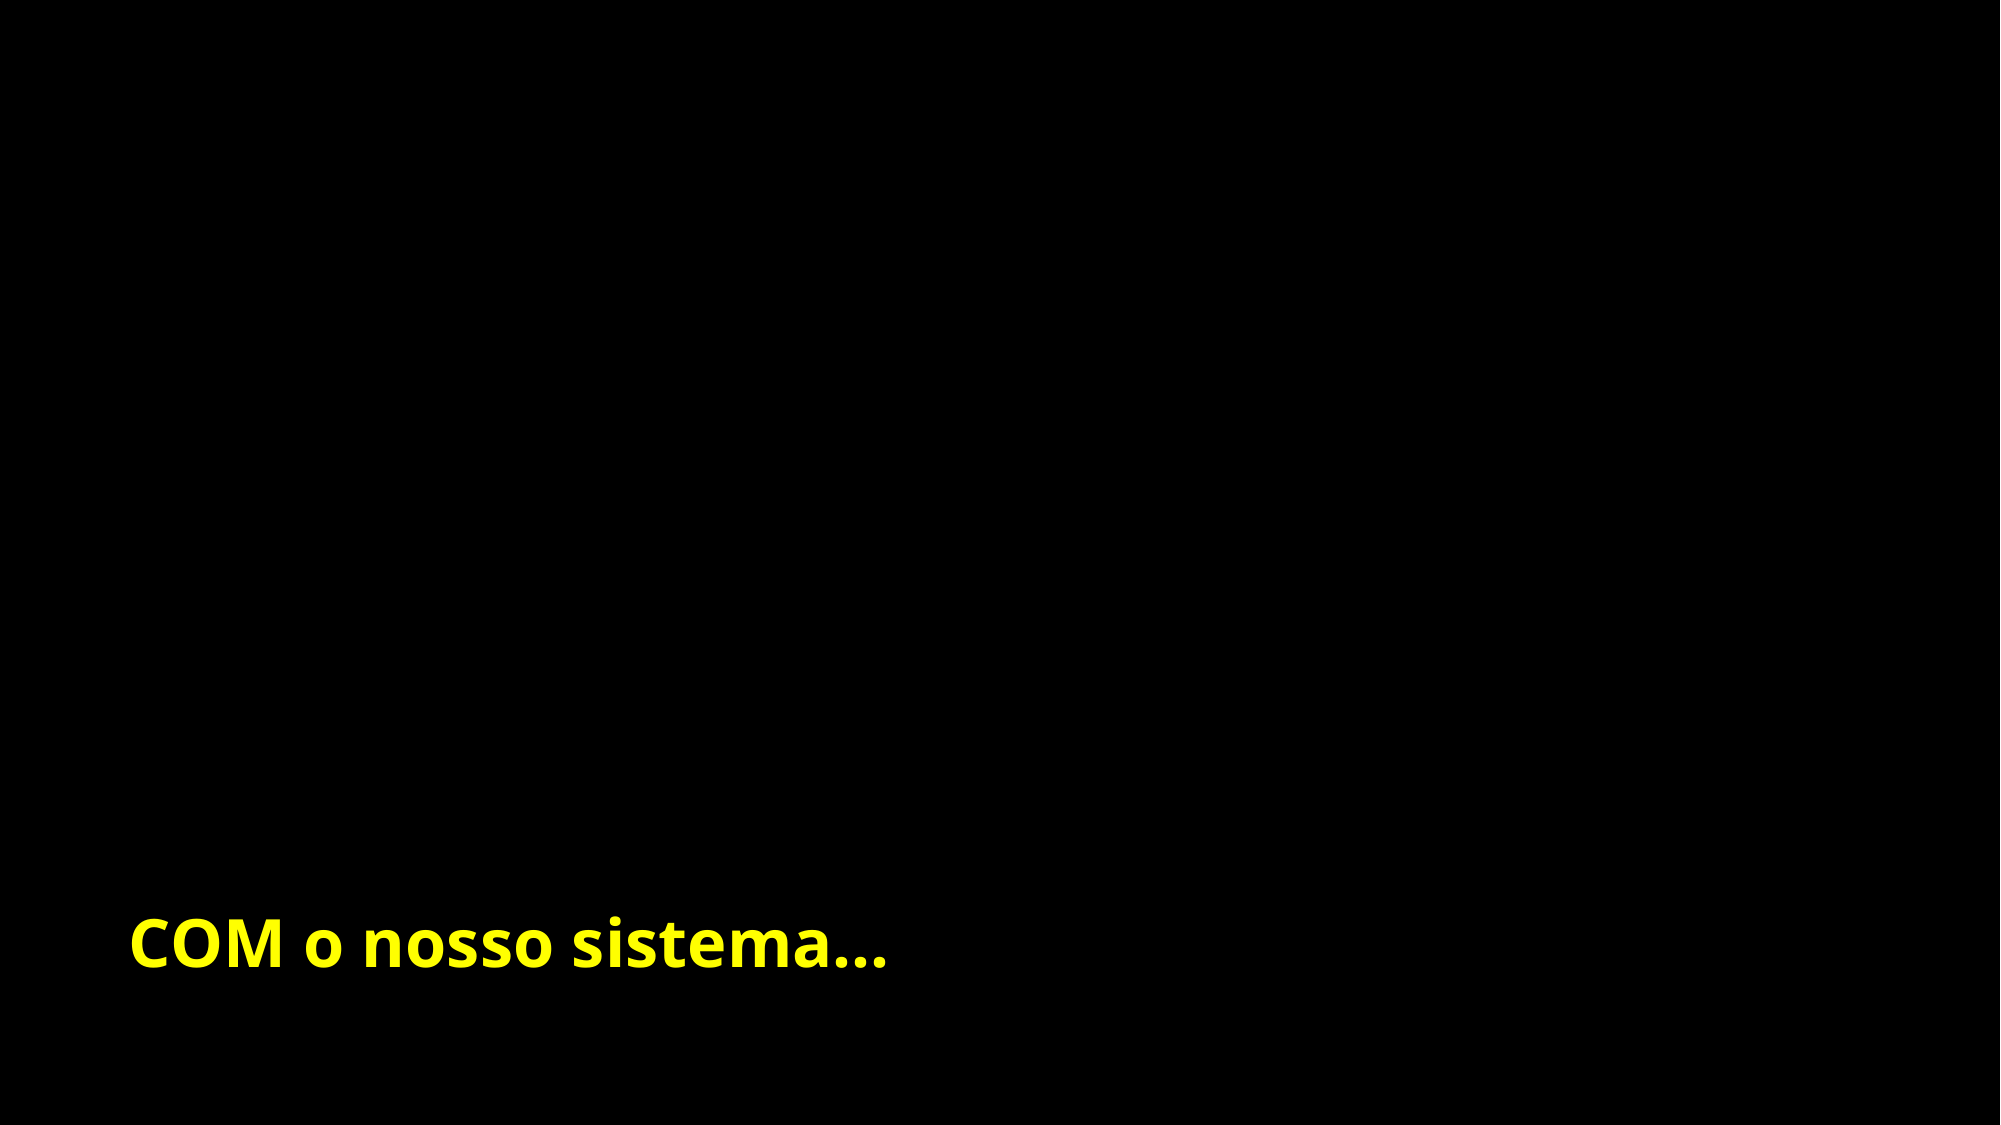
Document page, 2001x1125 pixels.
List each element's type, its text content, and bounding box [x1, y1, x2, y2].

text_box COM o nosso sistema... [114, 893, 1608, 1024]
